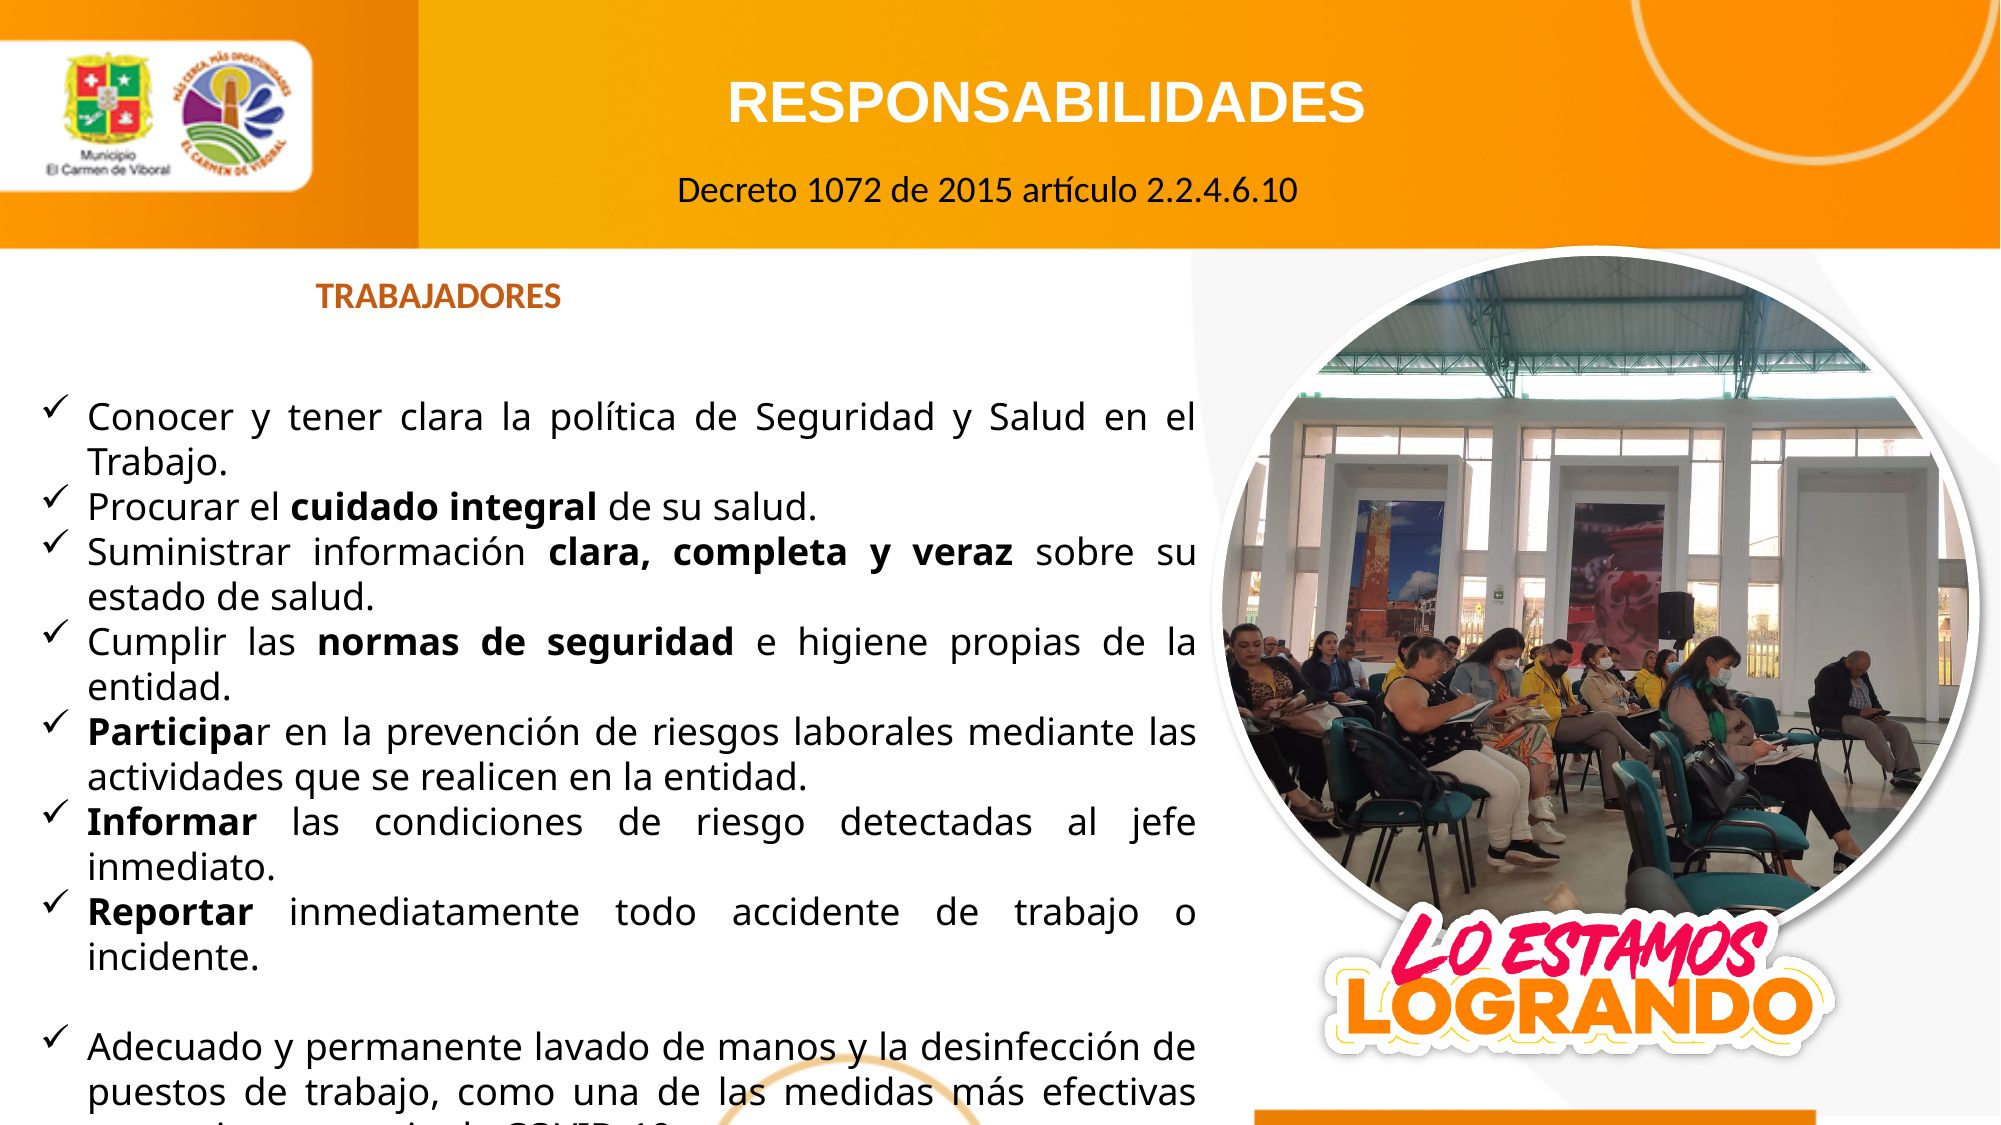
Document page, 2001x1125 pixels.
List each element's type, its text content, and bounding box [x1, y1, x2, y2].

picture [0, 0, 2001, 1125]
text_box Conocer y tener clara la política de Seguridad y Salud en el Trabajo. Procurar el cuidado integral de su salud. Suministrar información clara, completa y veraz sobre su estado de salud. Cumplir las normas de seguridad e higiene propias de la entidad. Participar en la prevención de riesgos laborales mediante las actividades que se realicen en la entidad. Informar las condiciones de riesgo detectadas al jefe inmediato. Reportar inmediatamente todo accidente de trabajo o incidente. Adecuado y permanente lavado de manos y la desinfección de puestos de trabajo, como una de las medidas más efectivas para evitar contagio de COVID-19. [25, 385, 1213, 1125]
title RESPONSABILIDADES [192, 33, 1918, 174]
text_box TRABAJADORES [300, 263, 592, 324]
text_box Decreto 1072 de 2015 artículo 2.2.4.6.10 [662, 158, 1663, 218]
